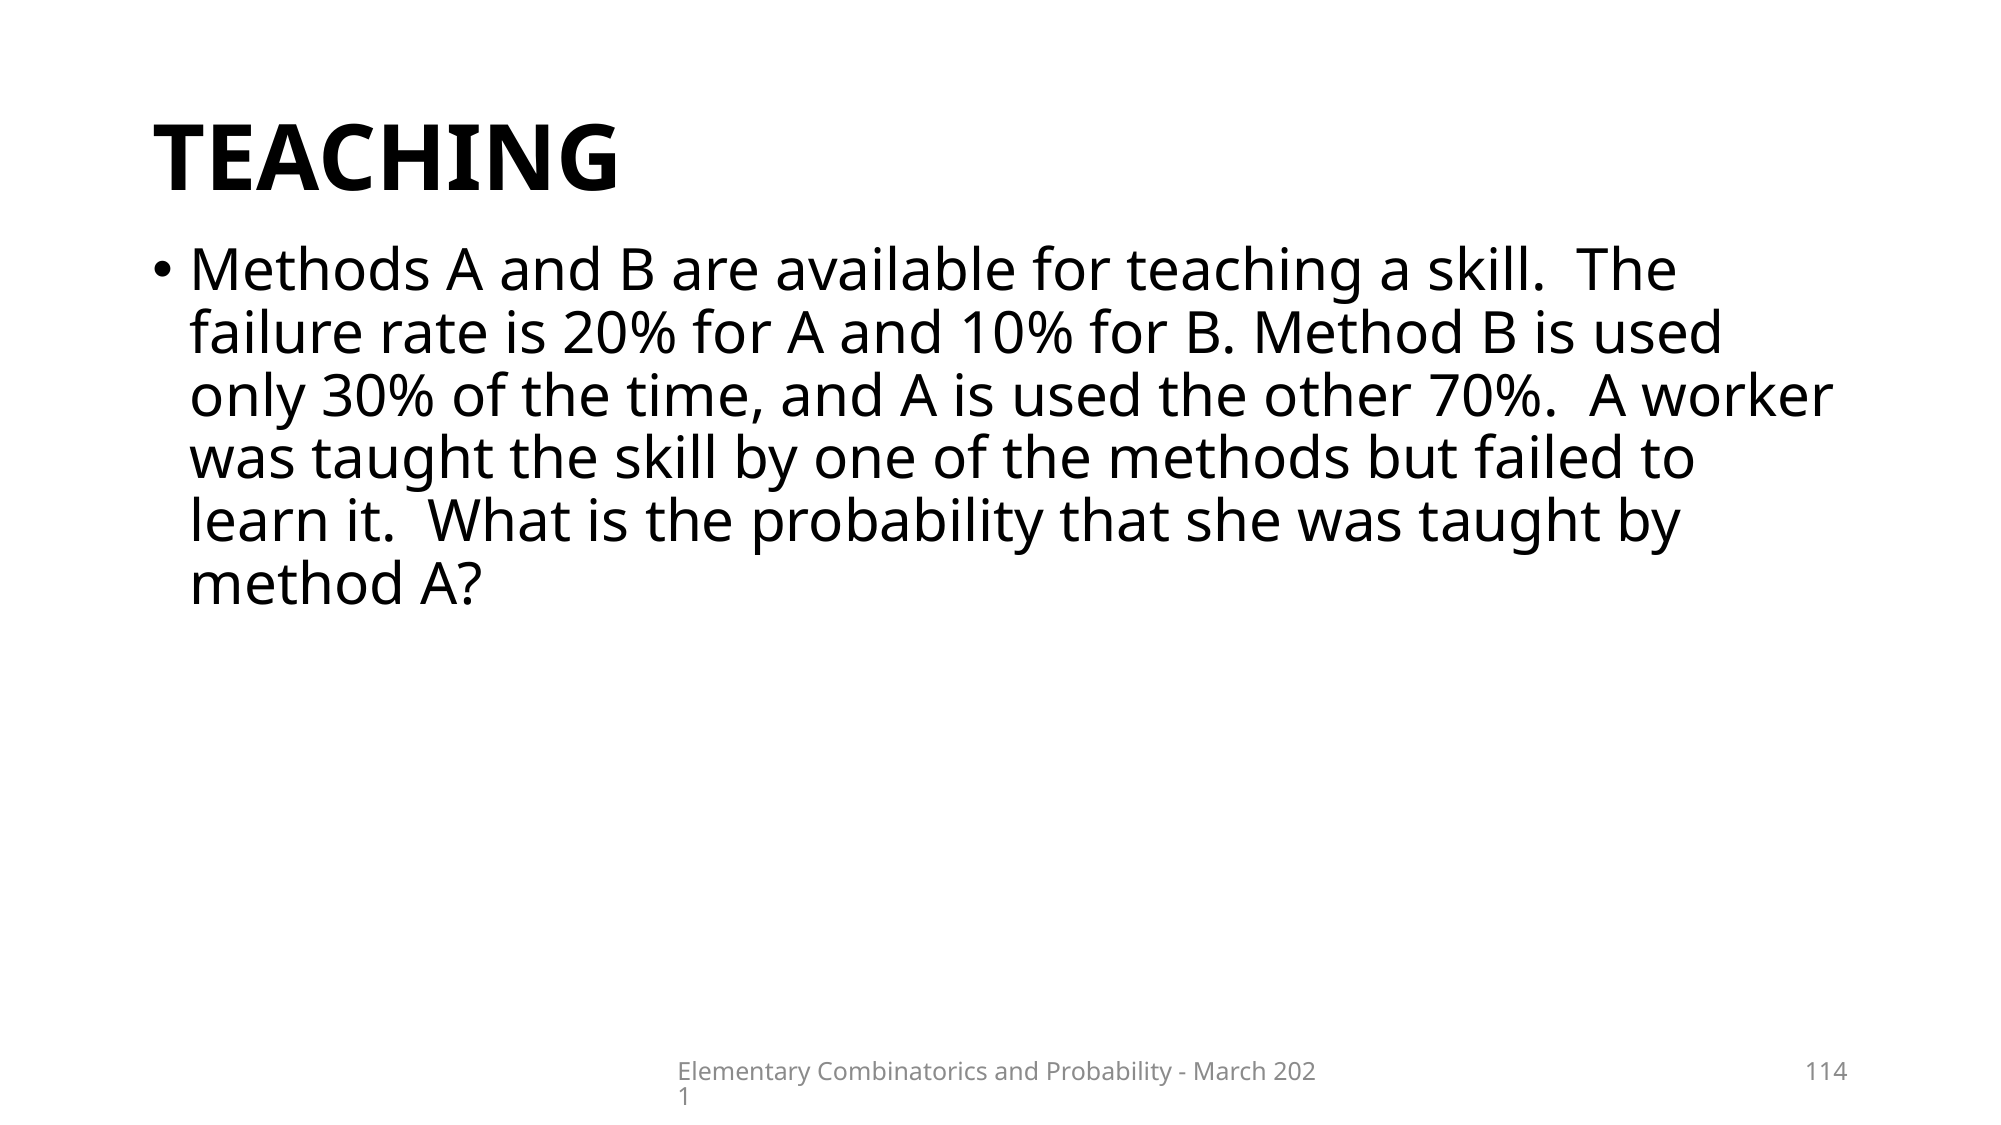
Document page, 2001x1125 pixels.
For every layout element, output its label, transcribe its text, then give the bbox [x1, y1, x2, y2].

footer Elementary Combinatorics and Probability - March 2021 [662, 1042, 1338, 1103]
slide_number 114 [1412, 1042, 1863, 1103]
title teaching [137, 52, 1863, 270]
